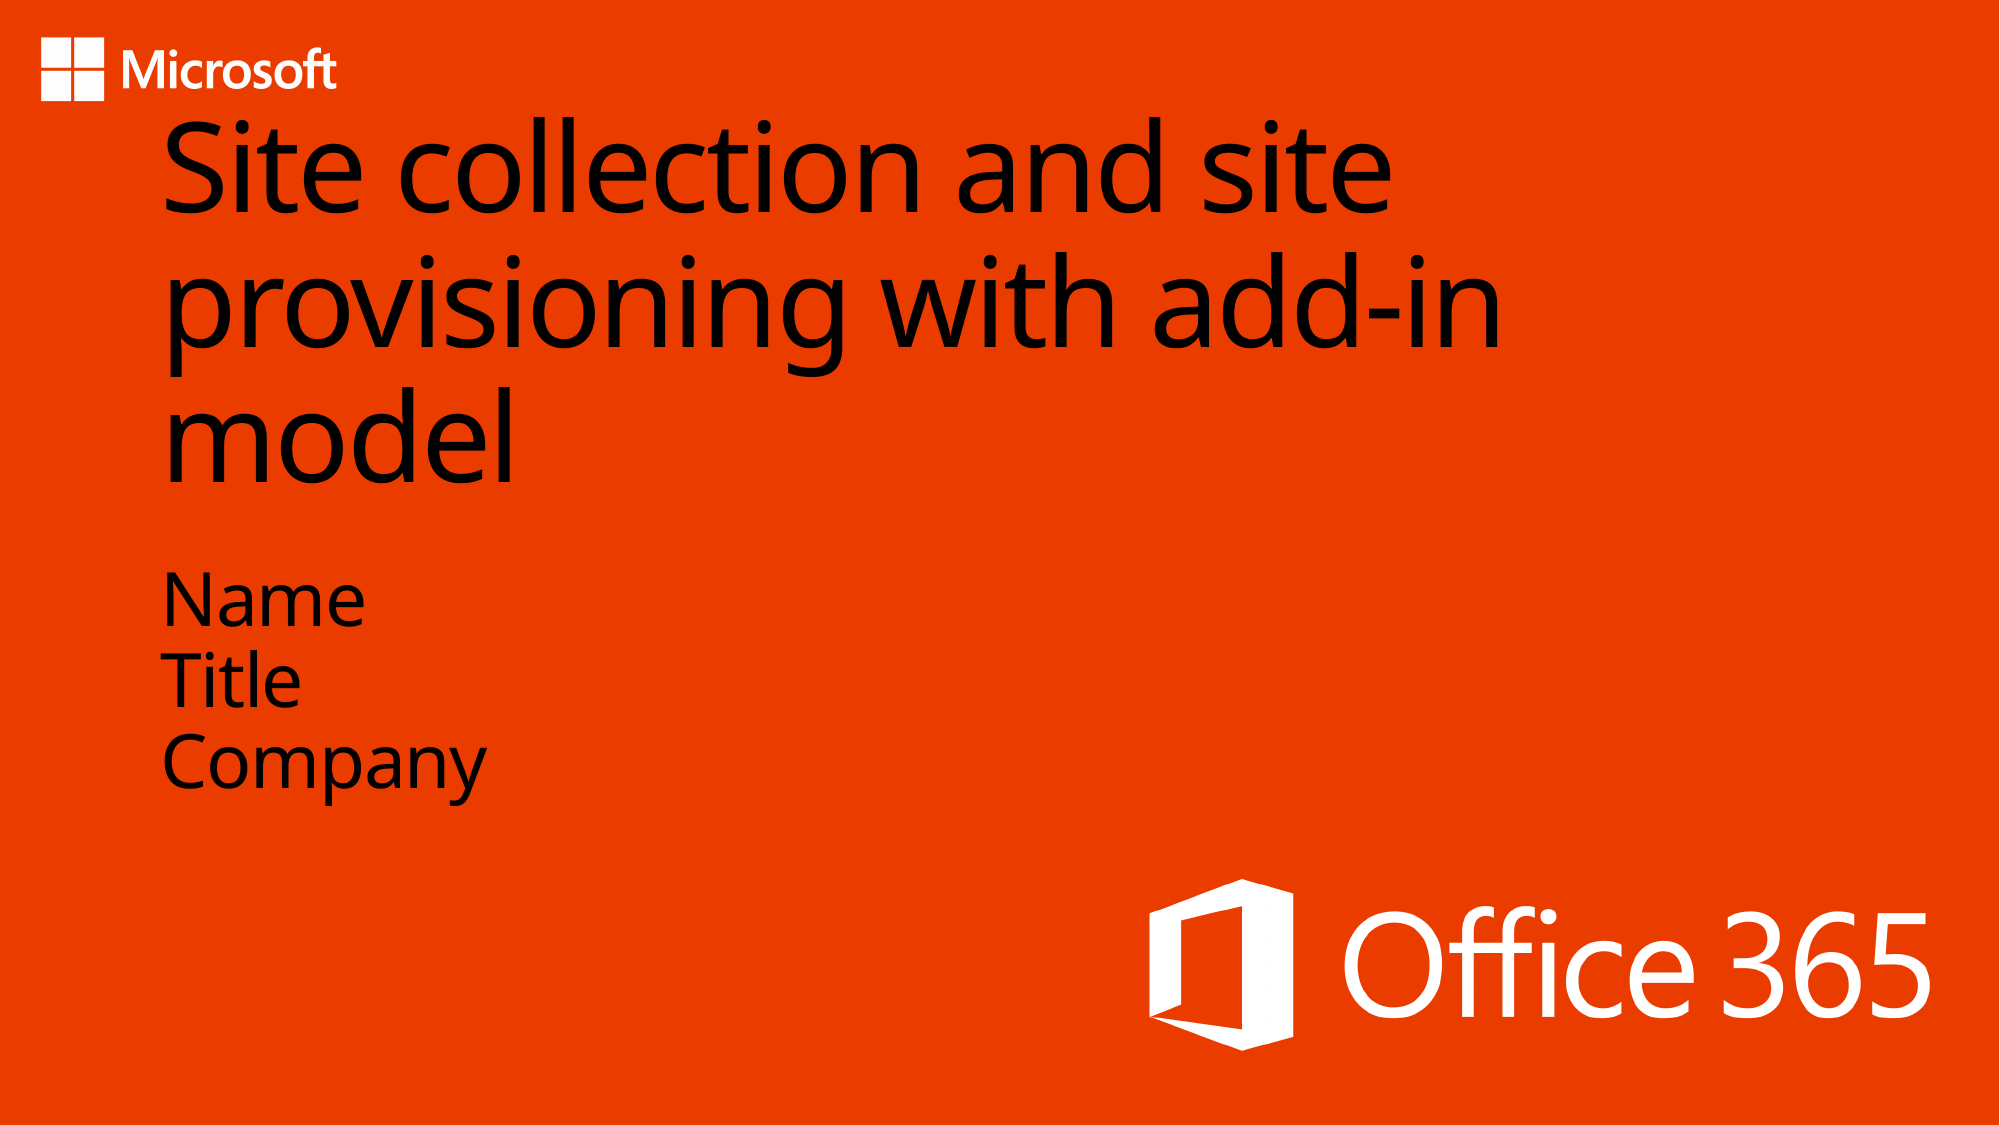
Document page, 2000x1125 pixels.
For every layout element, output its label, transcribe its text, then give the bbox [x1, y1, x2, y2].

picture [1075, 804, 2000, 1125]
list Name Title Company [160, 561, 1840, 644]
picture [0, 0, 377, 139]
title Site collection and site provisioning with add-in model [160, 346, 1840, 510]
